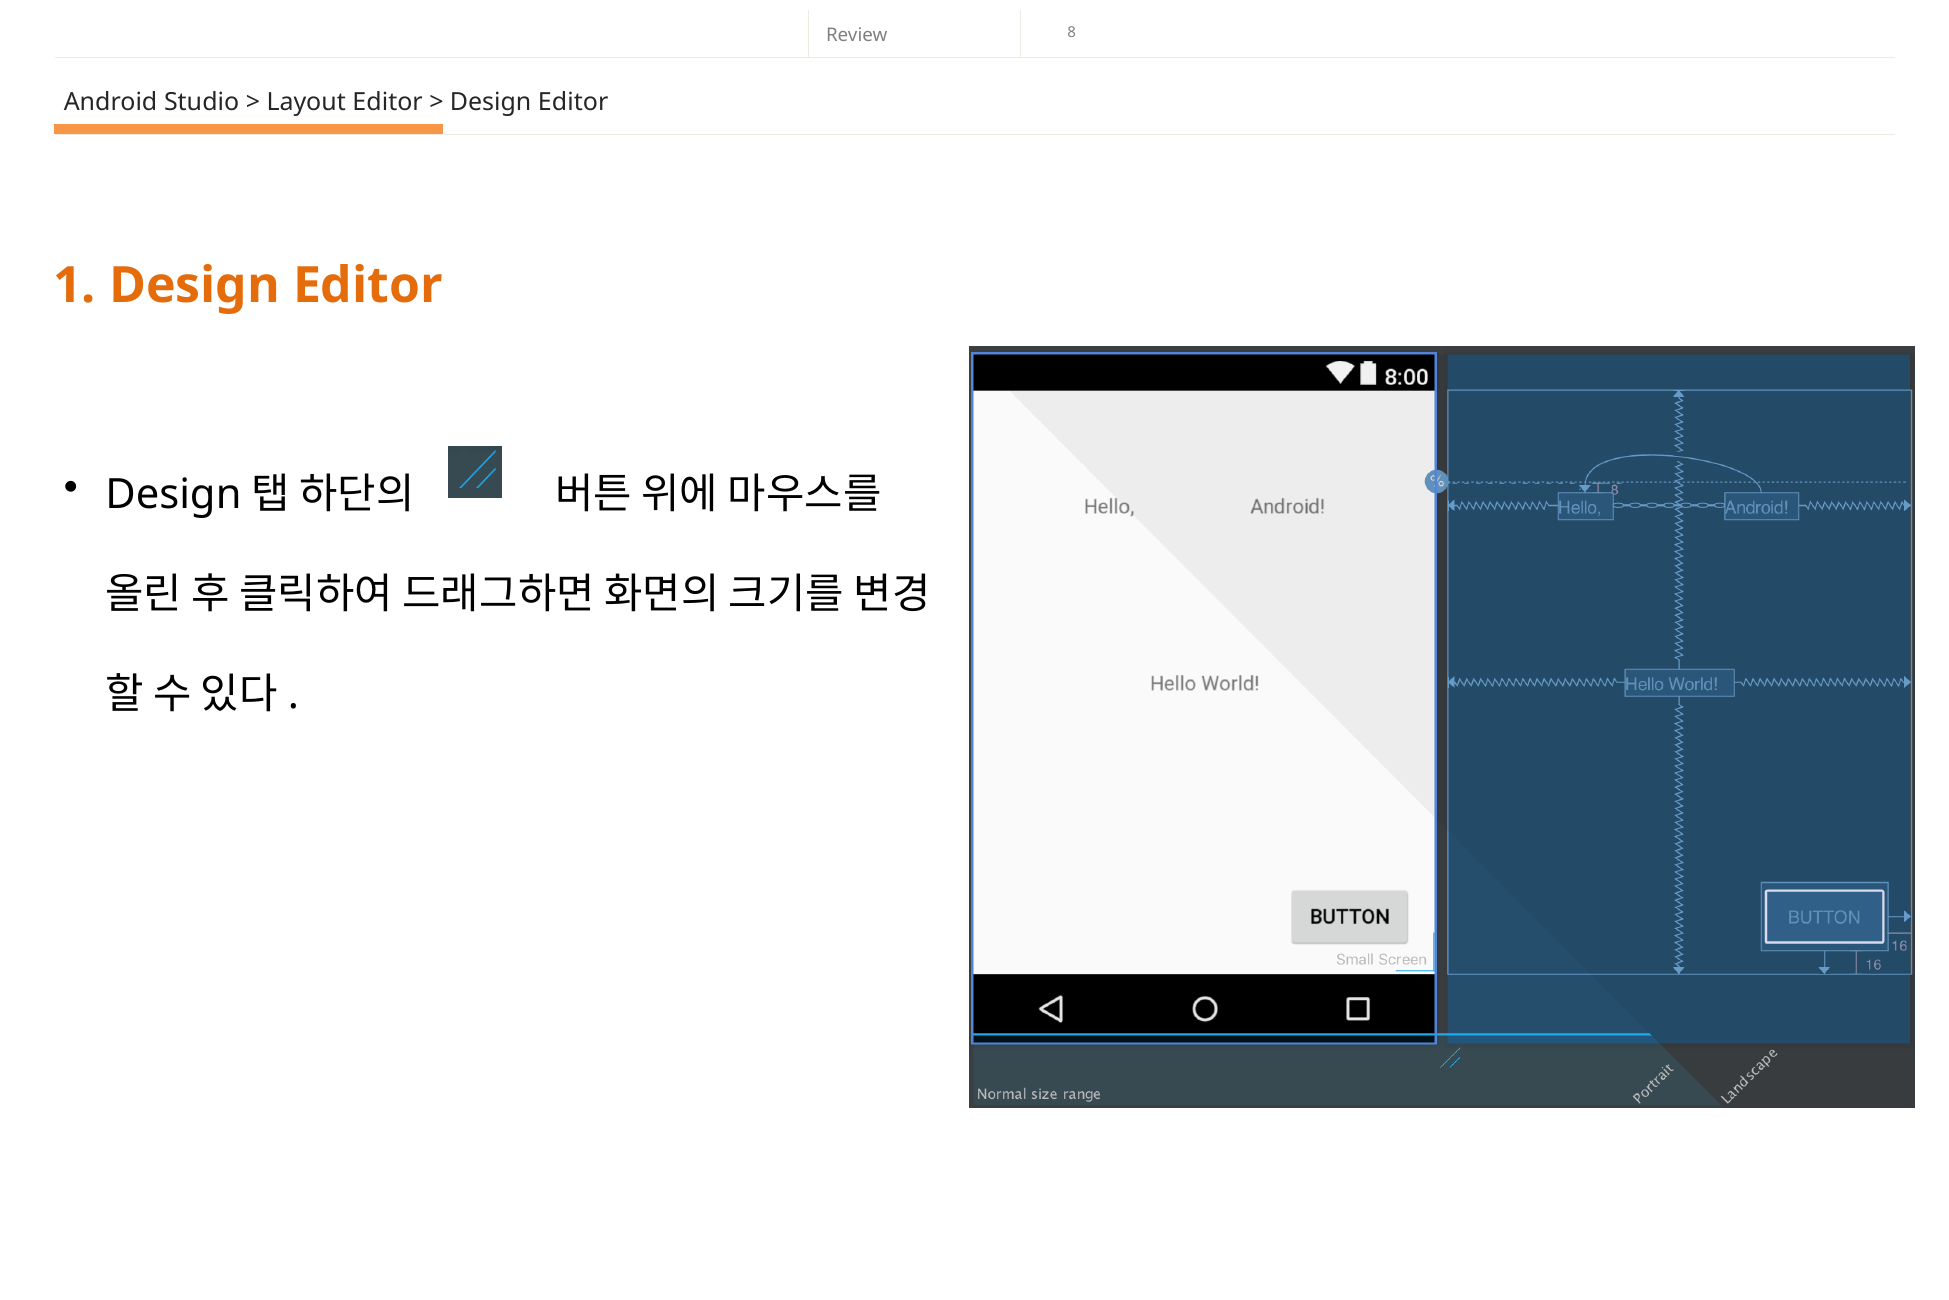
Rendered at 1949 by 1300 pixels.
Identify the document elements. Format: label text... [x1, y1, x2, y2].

picture [448, 445, 503, 498]
text_box Design탭 하단의 버튼 위에 마우스를 올린 후 클릭하여 드래그하면 화면의 크기를 변경 할 수 있다. [48, 409, 963, 725]
text_box 1. Design Editor [38, 245, 459, 321]
picture [968, 346, 1916, 1109]
text_box Android Studio > Layout Editor > Design Editor [48, 74, 1726, 126]
